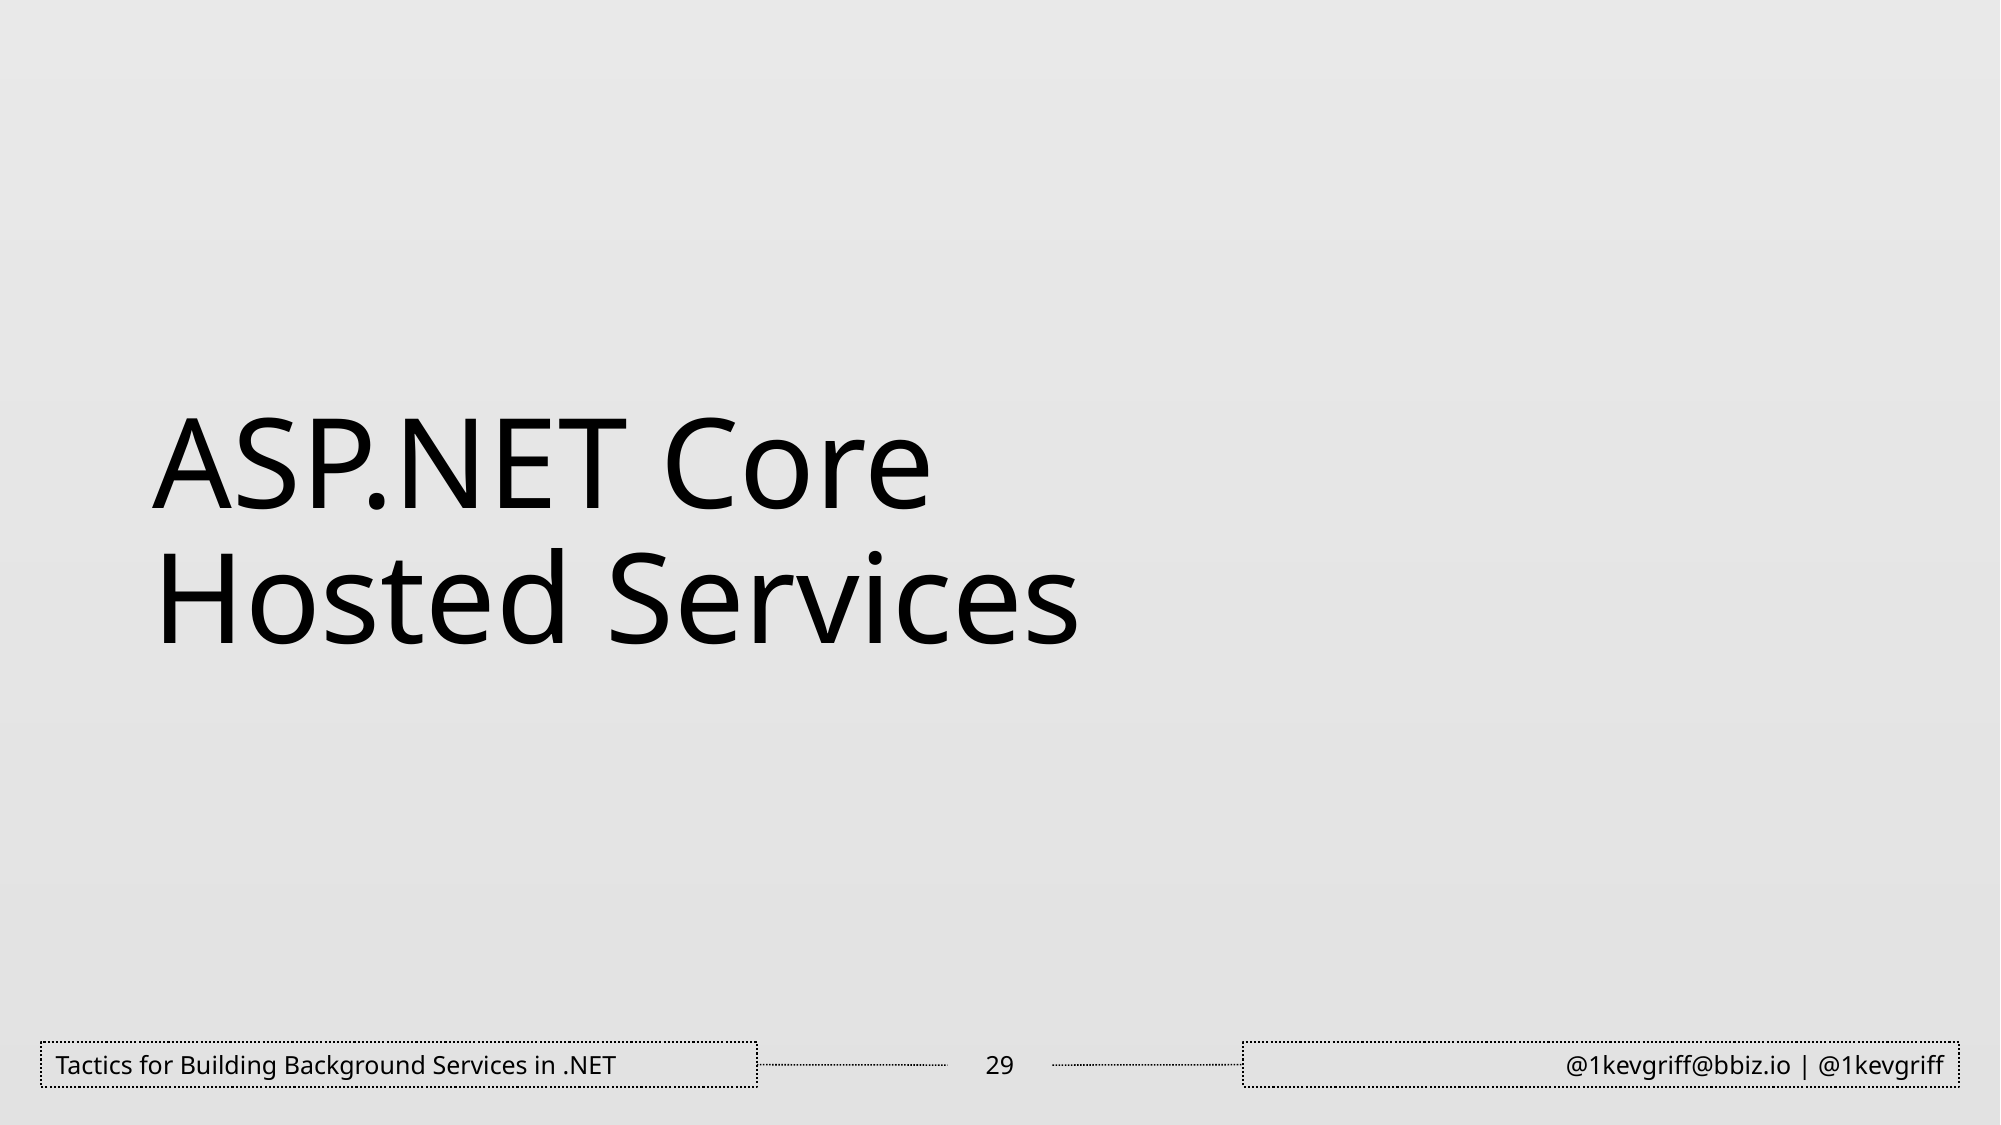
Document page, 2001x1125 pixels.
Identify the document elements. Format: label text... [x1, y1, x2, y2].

title ASP.NET Core Hosted Services [137, 184, 1750, 888]
